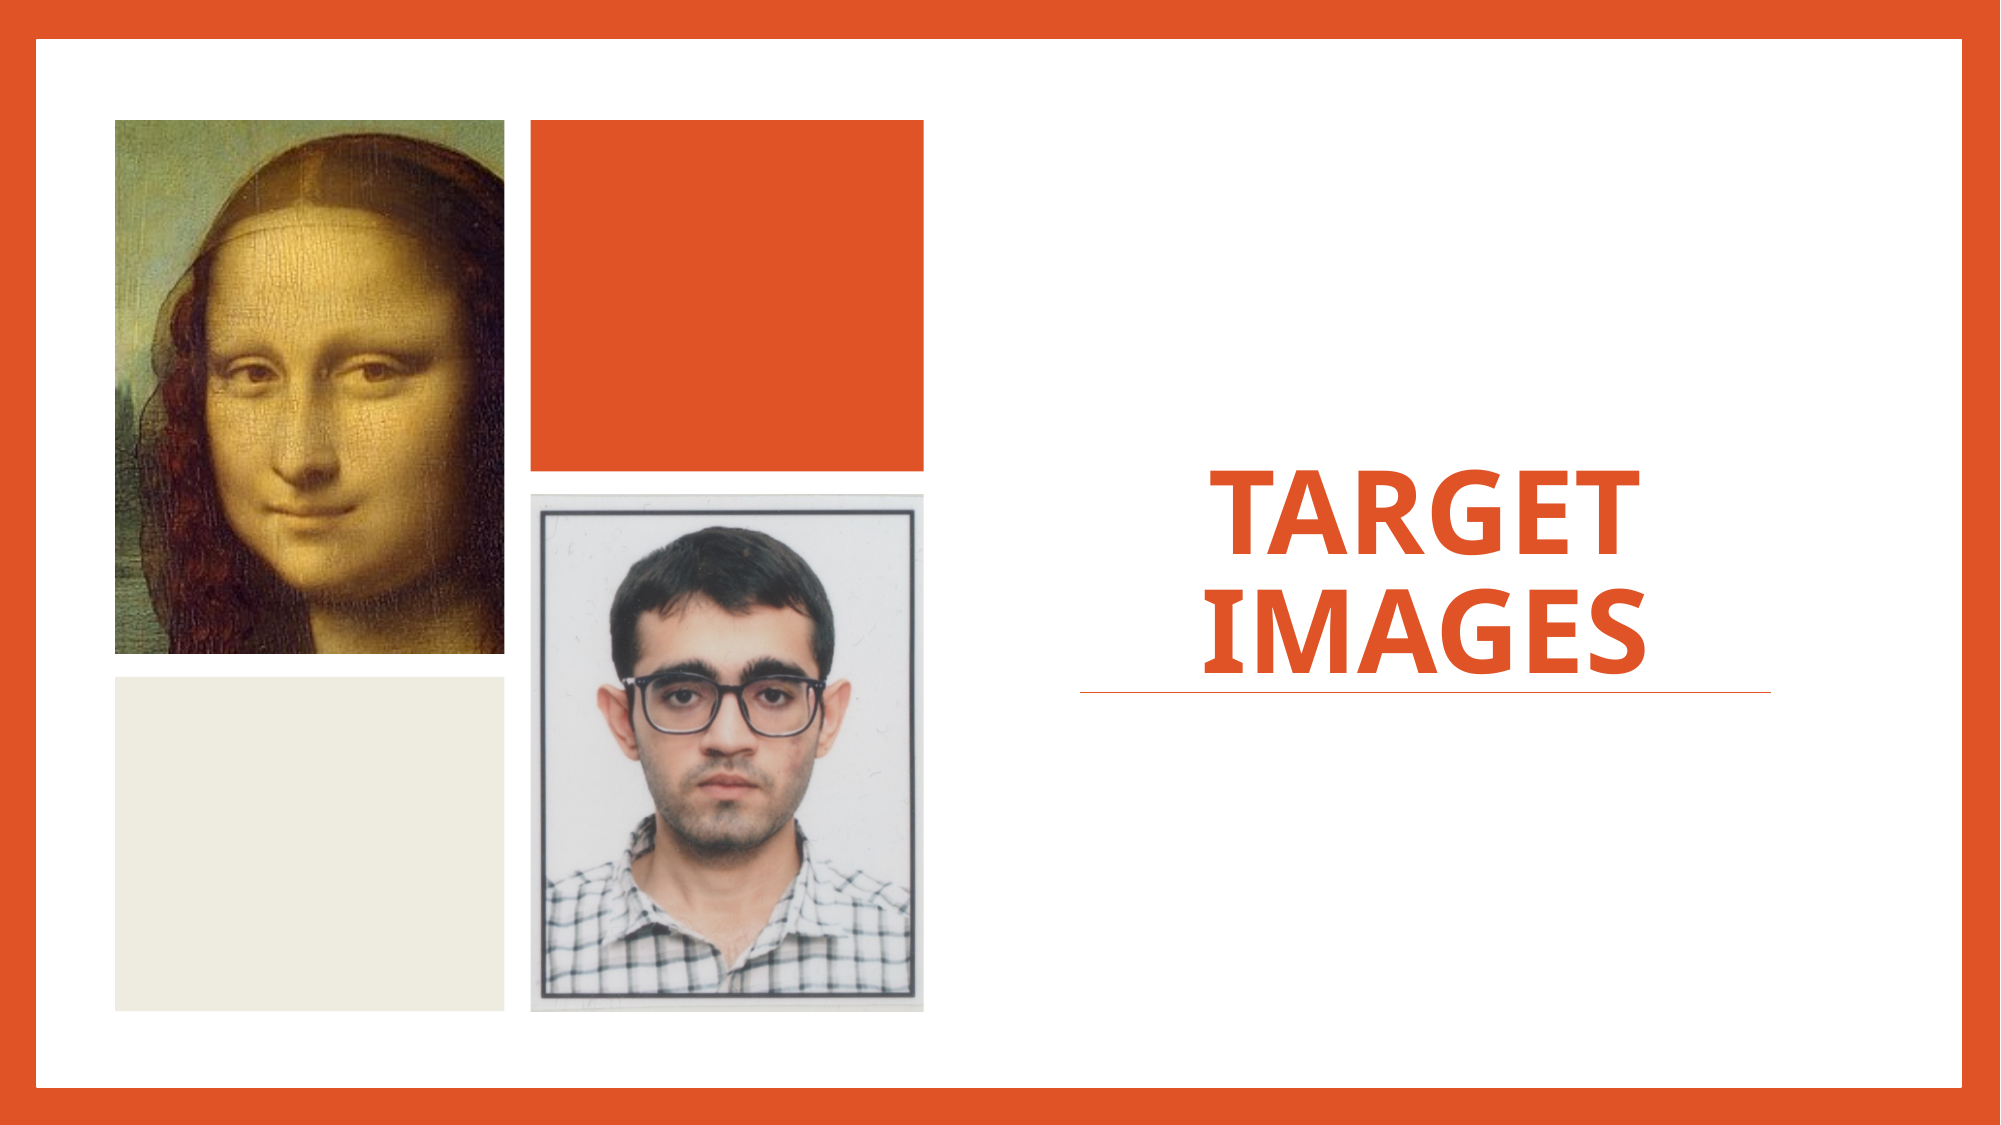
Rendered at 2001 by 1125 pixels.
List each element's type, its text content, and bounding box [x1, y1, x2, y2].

text_box [114, 675, 506, 1013]
picture [530, 494, 924, 1012]
title TARGET IMAGES [1000, 140, 1852, 705]
picture [114, 119, 505, 654]
text_box [36, 39, 1962, 1088]
text_box [529, 118, 925, 473]
